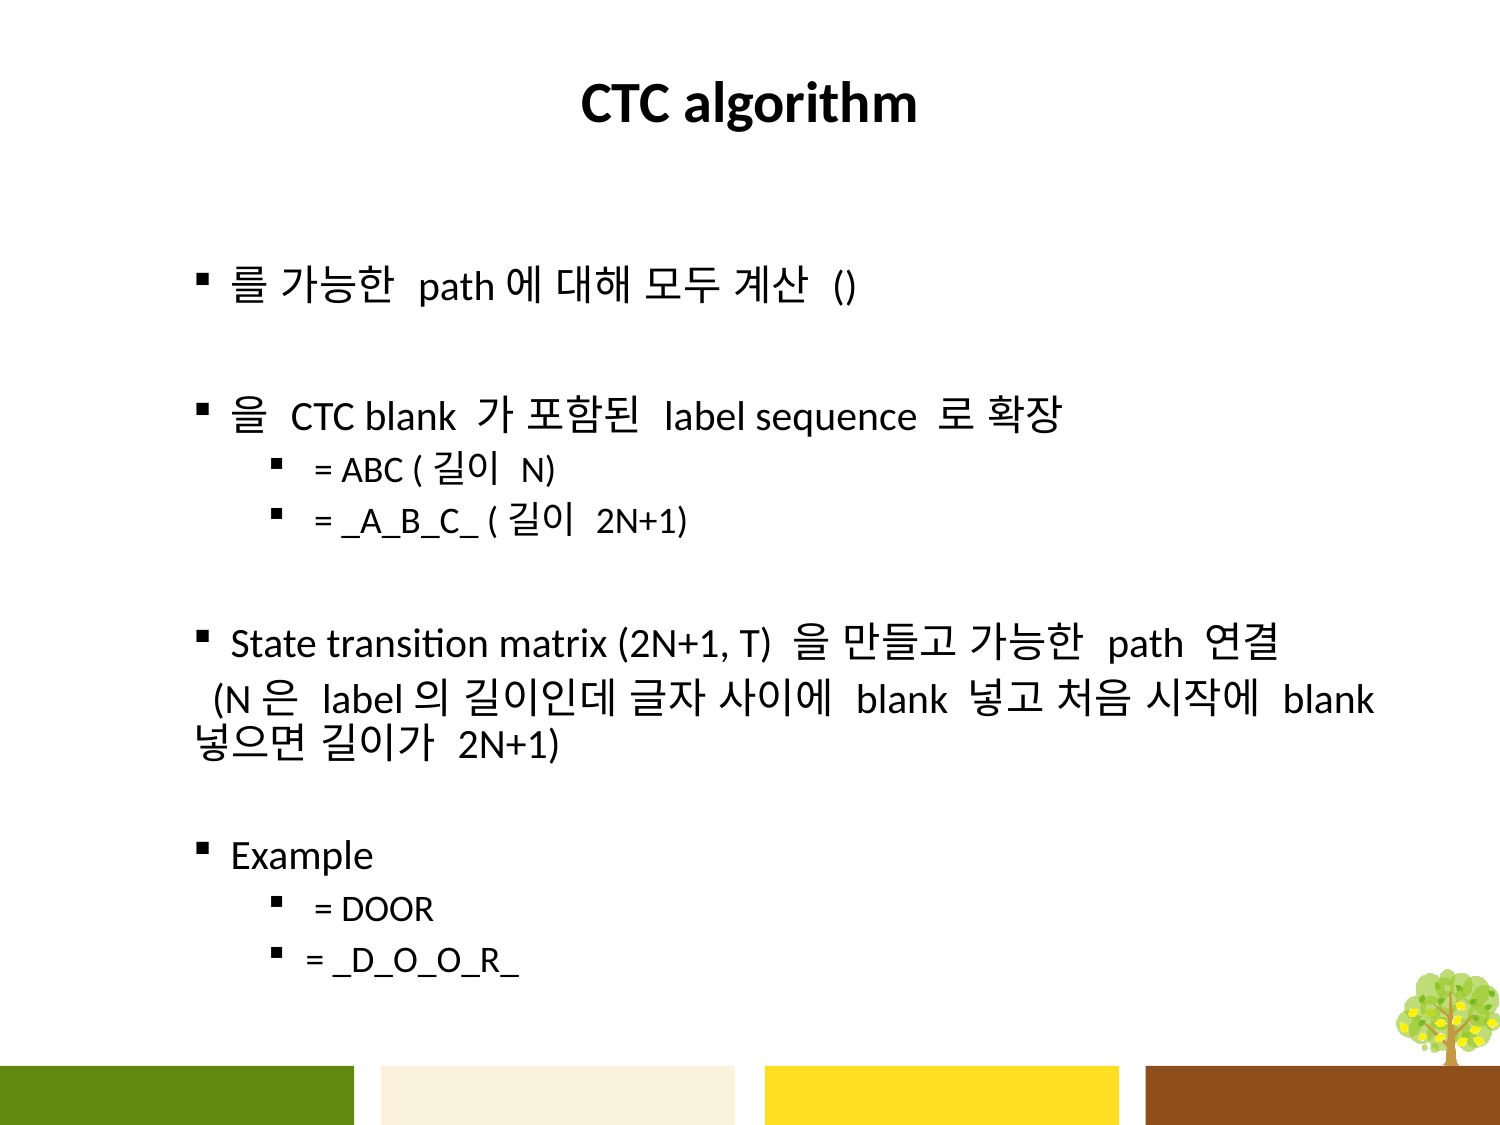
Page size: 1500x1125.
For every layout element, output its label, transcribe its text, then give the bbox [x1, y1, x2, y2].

title CTC algorithm [103, 59, 1397, 149]
picture [1396, 969, 1500, 1066]
